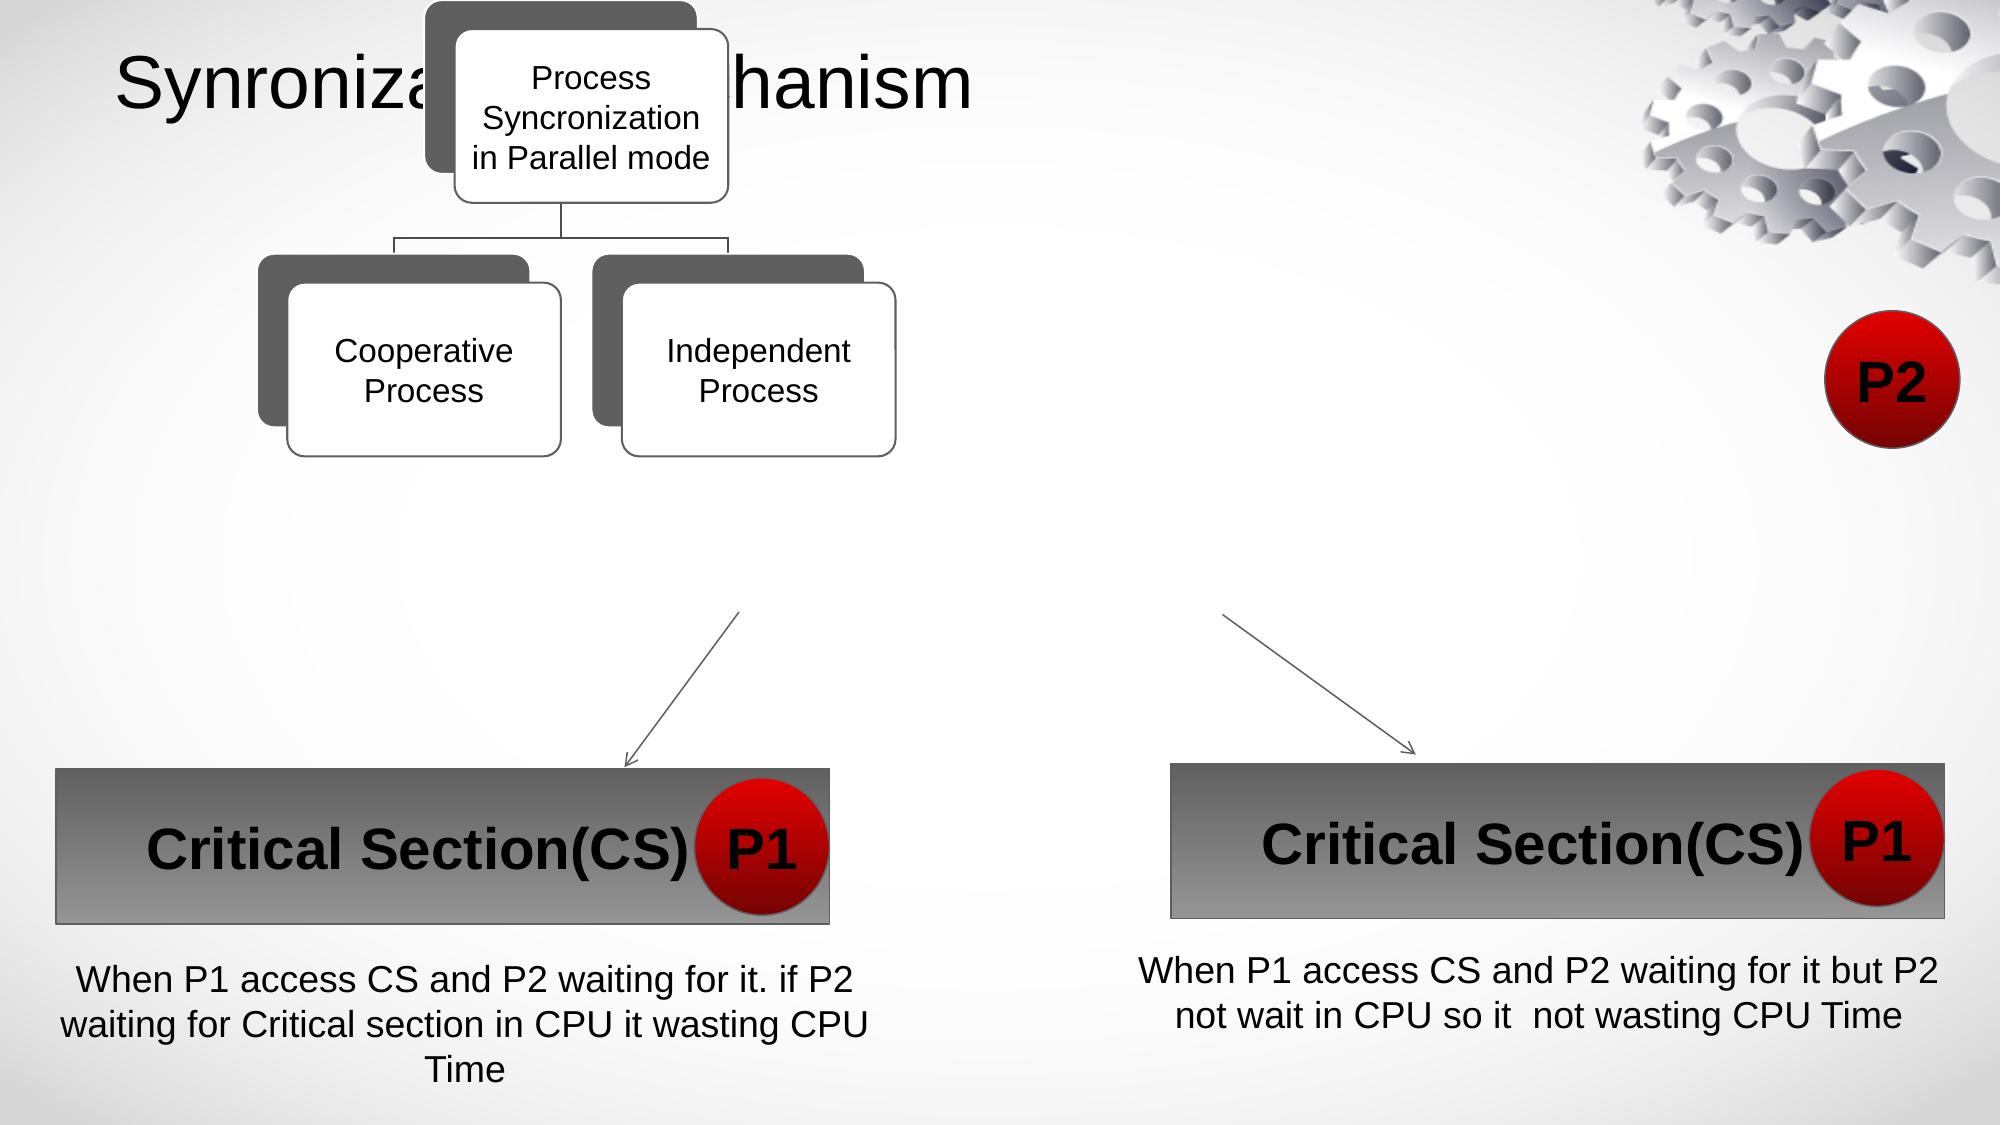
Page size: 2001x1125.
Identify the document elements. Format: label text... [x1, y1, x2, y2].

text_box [376, 198, 1530, 655]
text_box P2 [1824, 310, 1960, 449]
text_box P1 [1809, 768, 1945, 907]
text_box P1 [694, 777, 830, 916]
title Synronization Mechanism [721, 30, 1901, 127]
picture [0, 0, 2000, 1125]
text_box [624, 612, 739, 768]
text_box Critical Section(CS) [56, 768, 830, 924]
text_box When P1 access CS and P2 waiting for it but P2 not wait in CPU so it not wasting CPU Time [1118, 938, 1960, 1044]
text_box When P1 access CS and P2 waiting for it. if P2 waiting for Critical section in CPU it wasting CPU Time [44, 947, 886, 1098]
text_box Critical Section(CS) [1171, 763, 1945, 919]
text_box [1222, 614, 1416, 755]
title Synronization Mechanism [99, 30, 423, 127]
